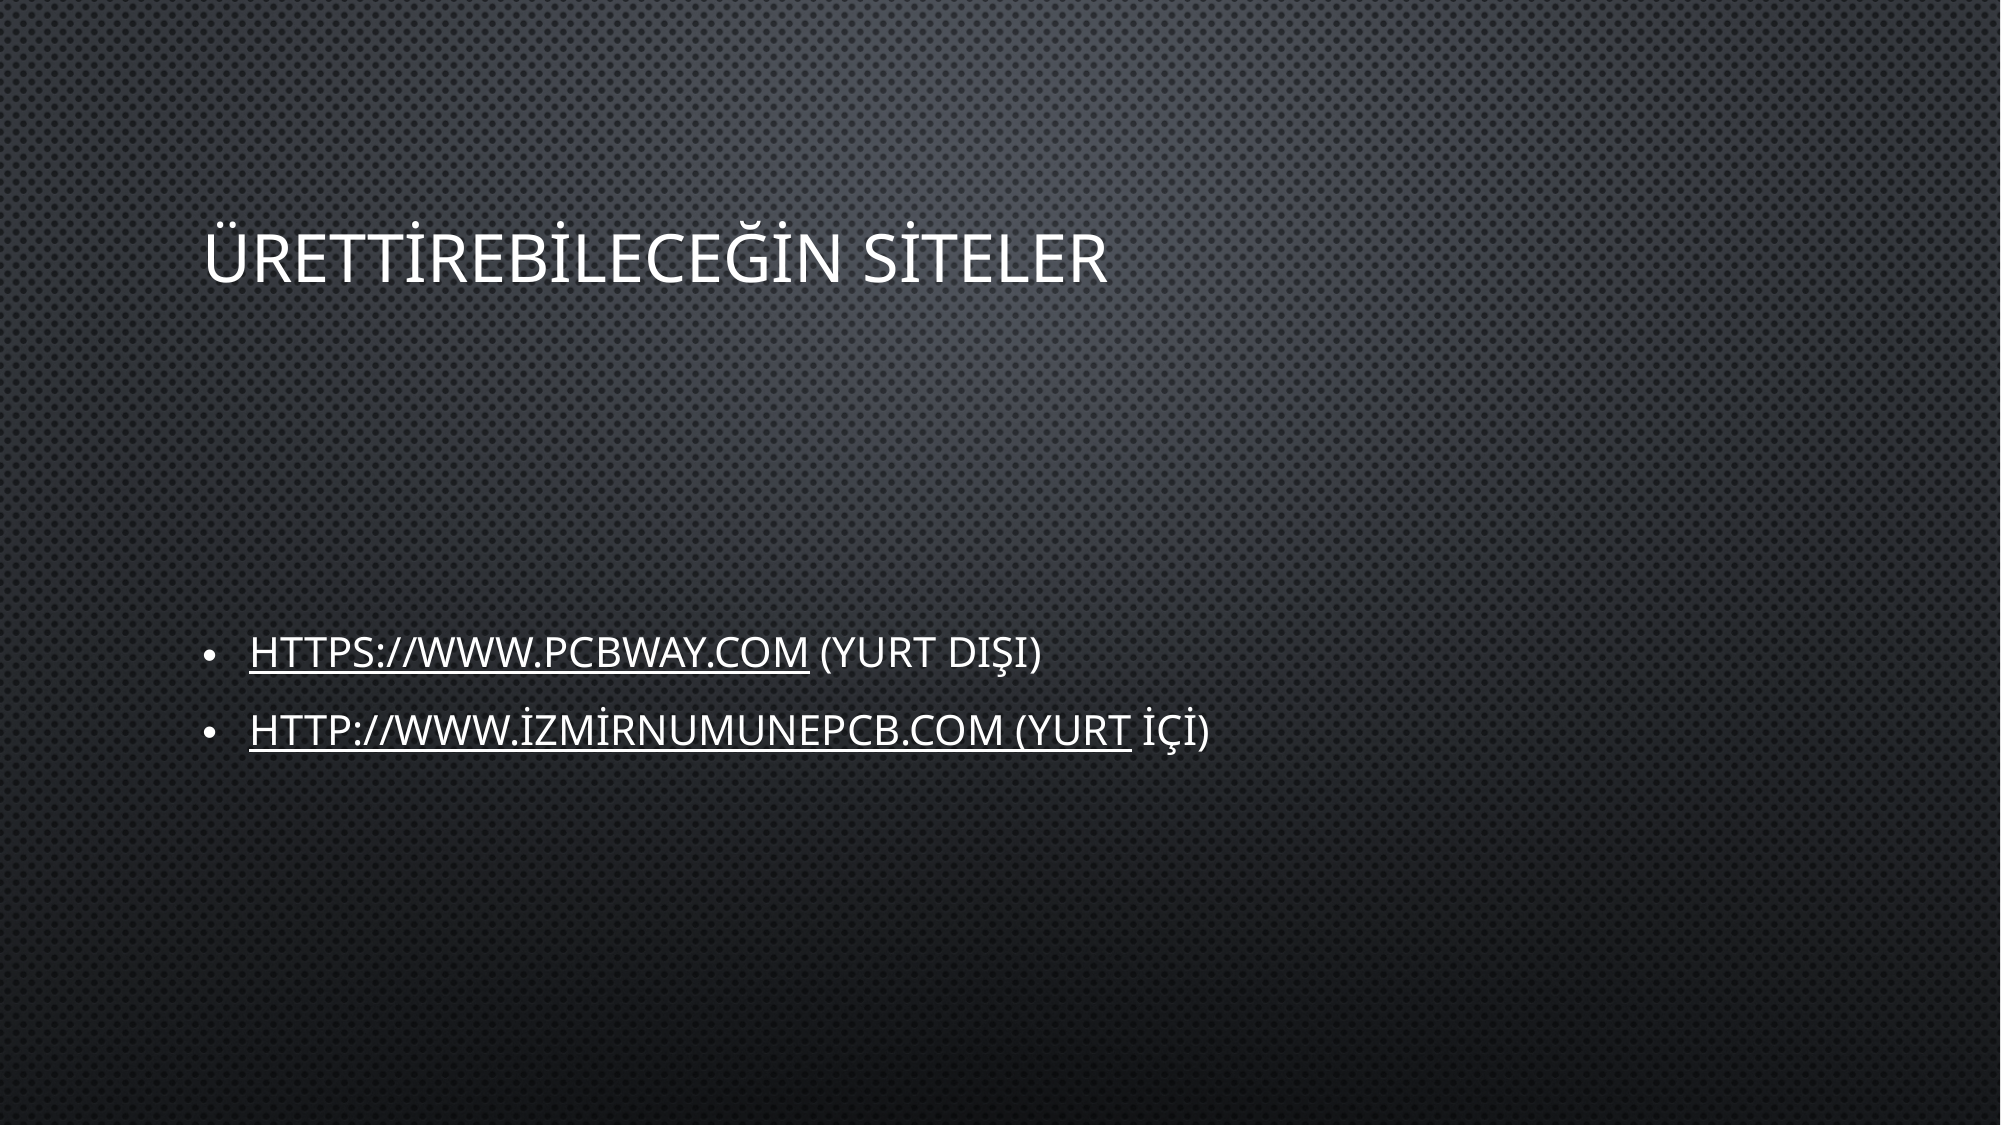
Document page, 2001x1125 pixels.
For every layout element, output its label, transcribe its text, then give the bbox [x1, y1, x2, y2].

list https://www.pcbway.com (yurt dışı) http://www.izmirnumunepcb.com (yurt içi) [187, 437, 1813, 950]
title ÜRETTİREBİLECEĞİN SİTELER [187, 99, 1813, 413]
